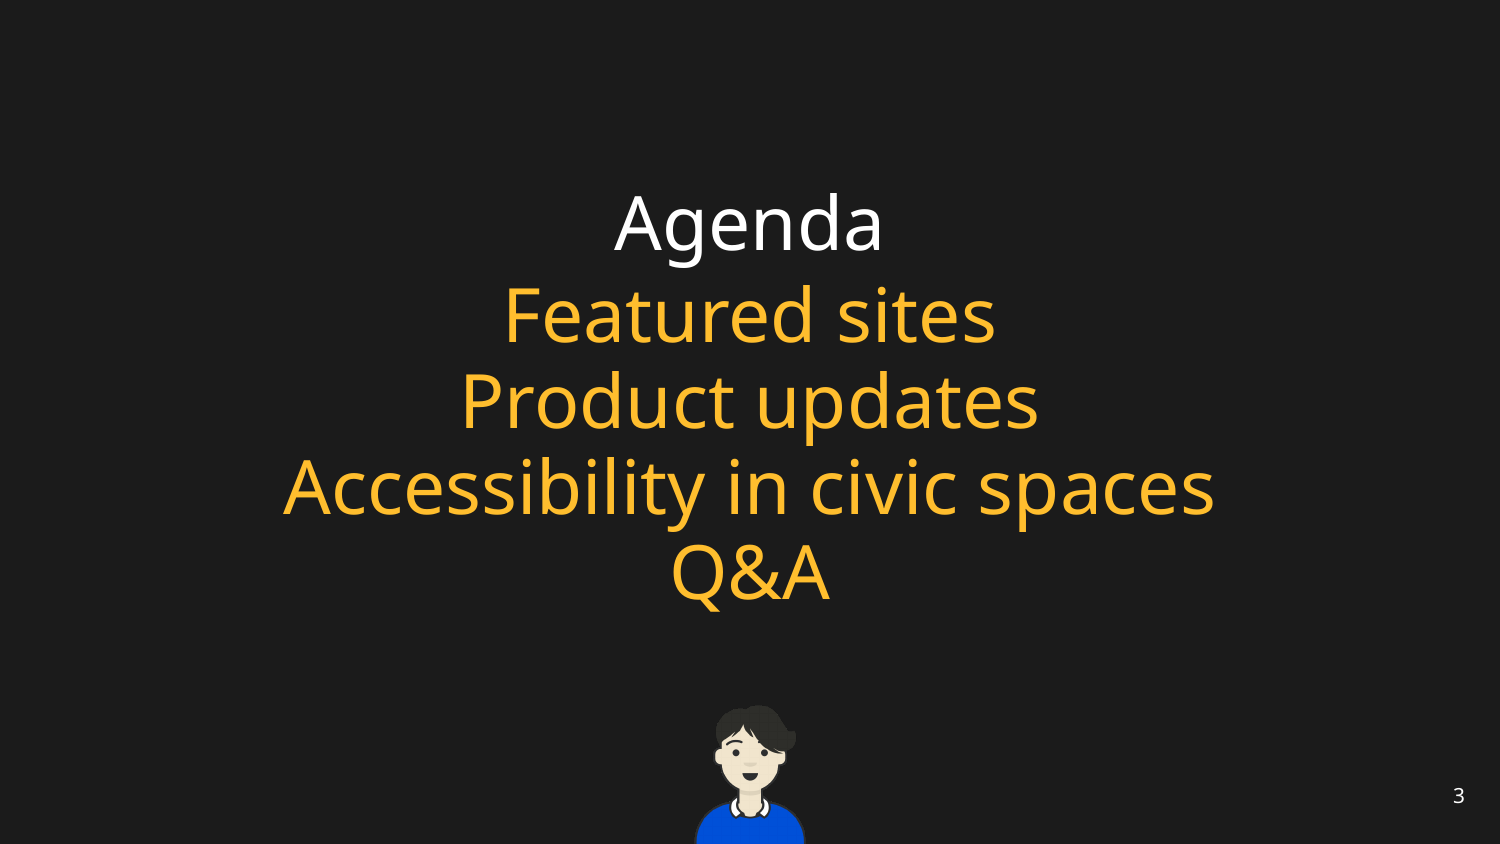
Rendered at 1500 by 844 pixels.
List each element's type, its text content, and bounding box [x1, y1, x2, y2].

list Featured sites [109, 259, 1391, 345]
slide_number 3 [1389, 764, 1480, 830]
list Accessibility in civic spaces Q&A [109, 431, 1391, 532]
picture [694, 705, 806, 844]
list Product updates [109, 345, 1391, 431]
title Agenda [51, 160, 1449, 255]
